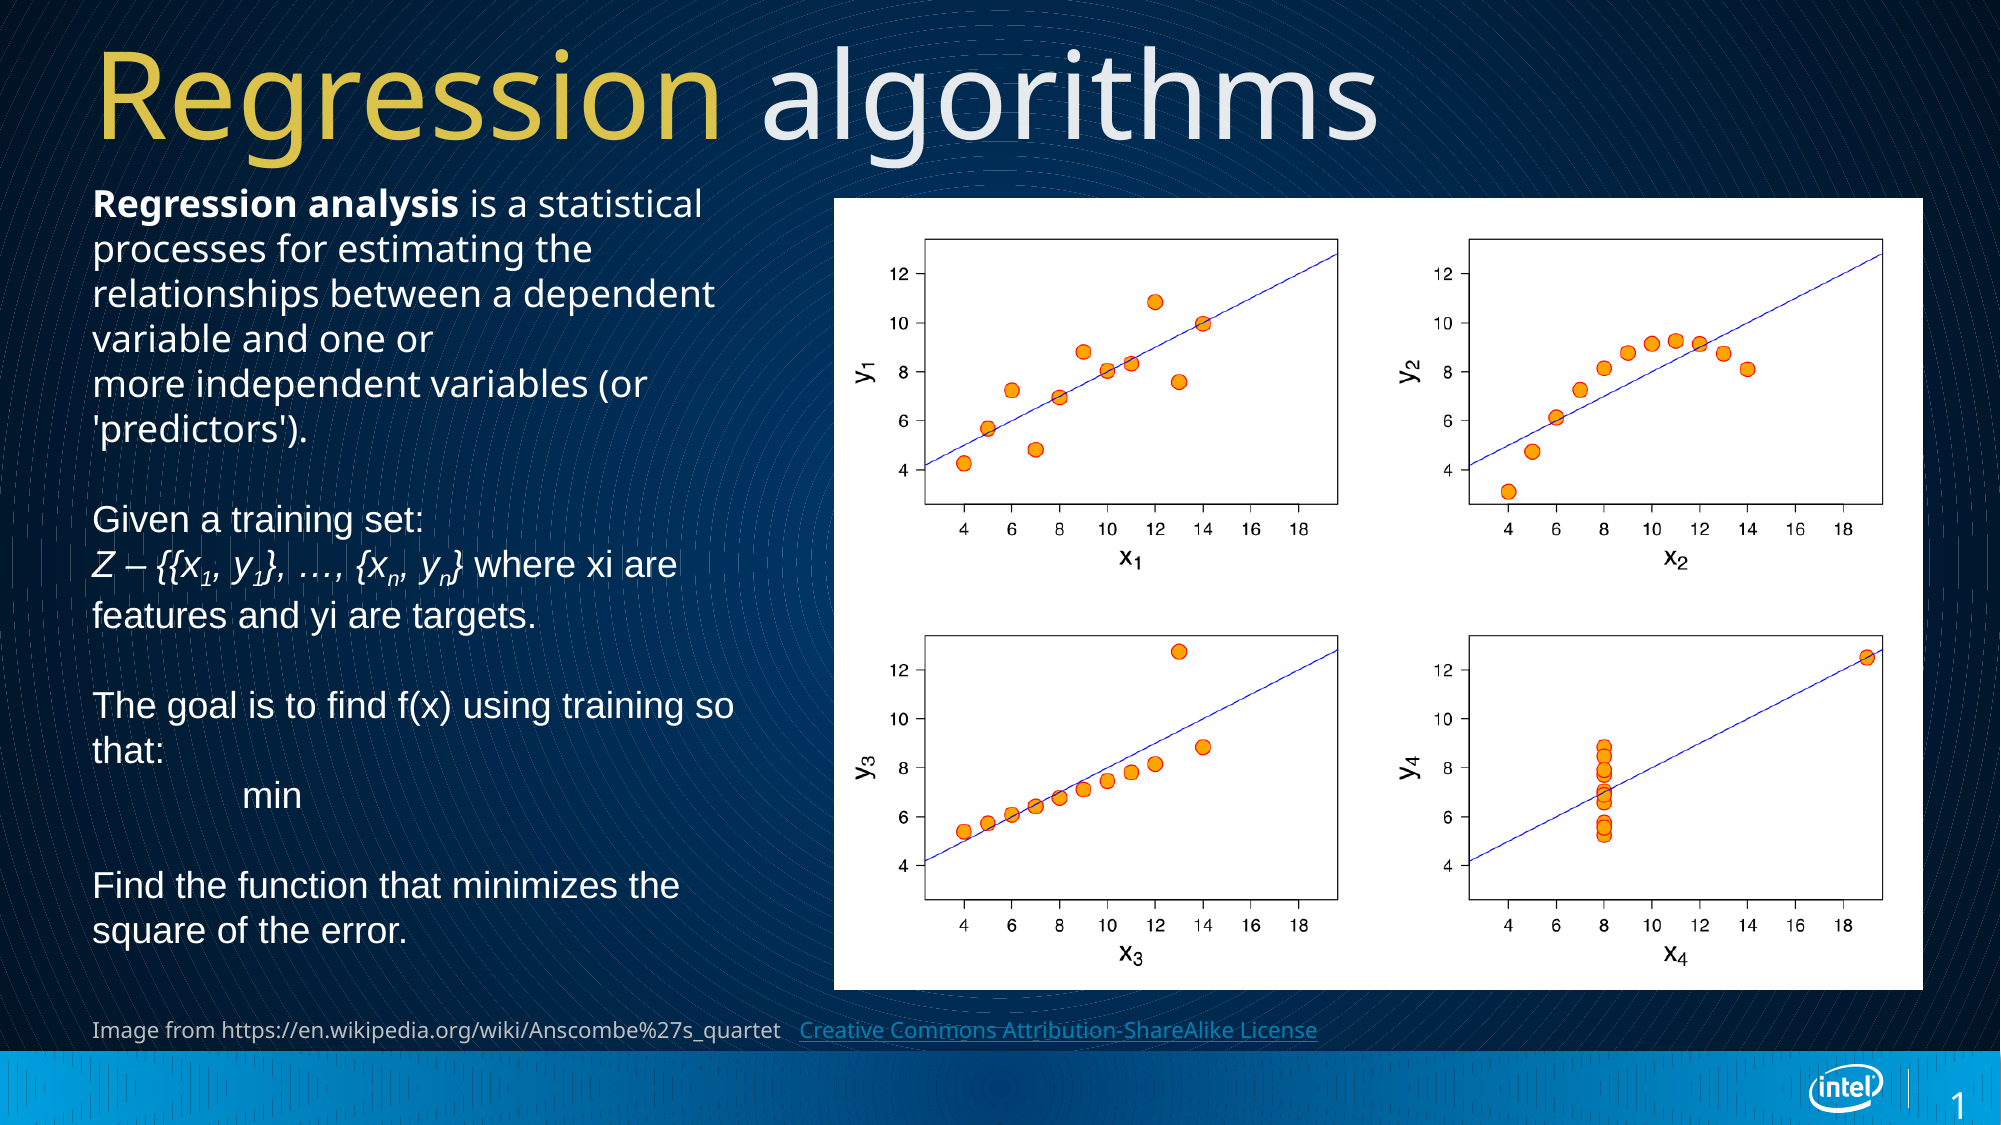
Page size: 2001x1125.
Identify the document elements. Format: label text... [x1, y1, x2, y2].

title Regression algorithms [77, 49, 1923, 169]
slide_number 17 [1935, 1074, 1964, 1102]
list Image from https://en.wikipedia.org/wiki/Anscombe%27s_quartet Creative Commons Attribution-ShareAlike License [77, 1014, 1923, 1052]
picture [834, 197, 1923, 990]
